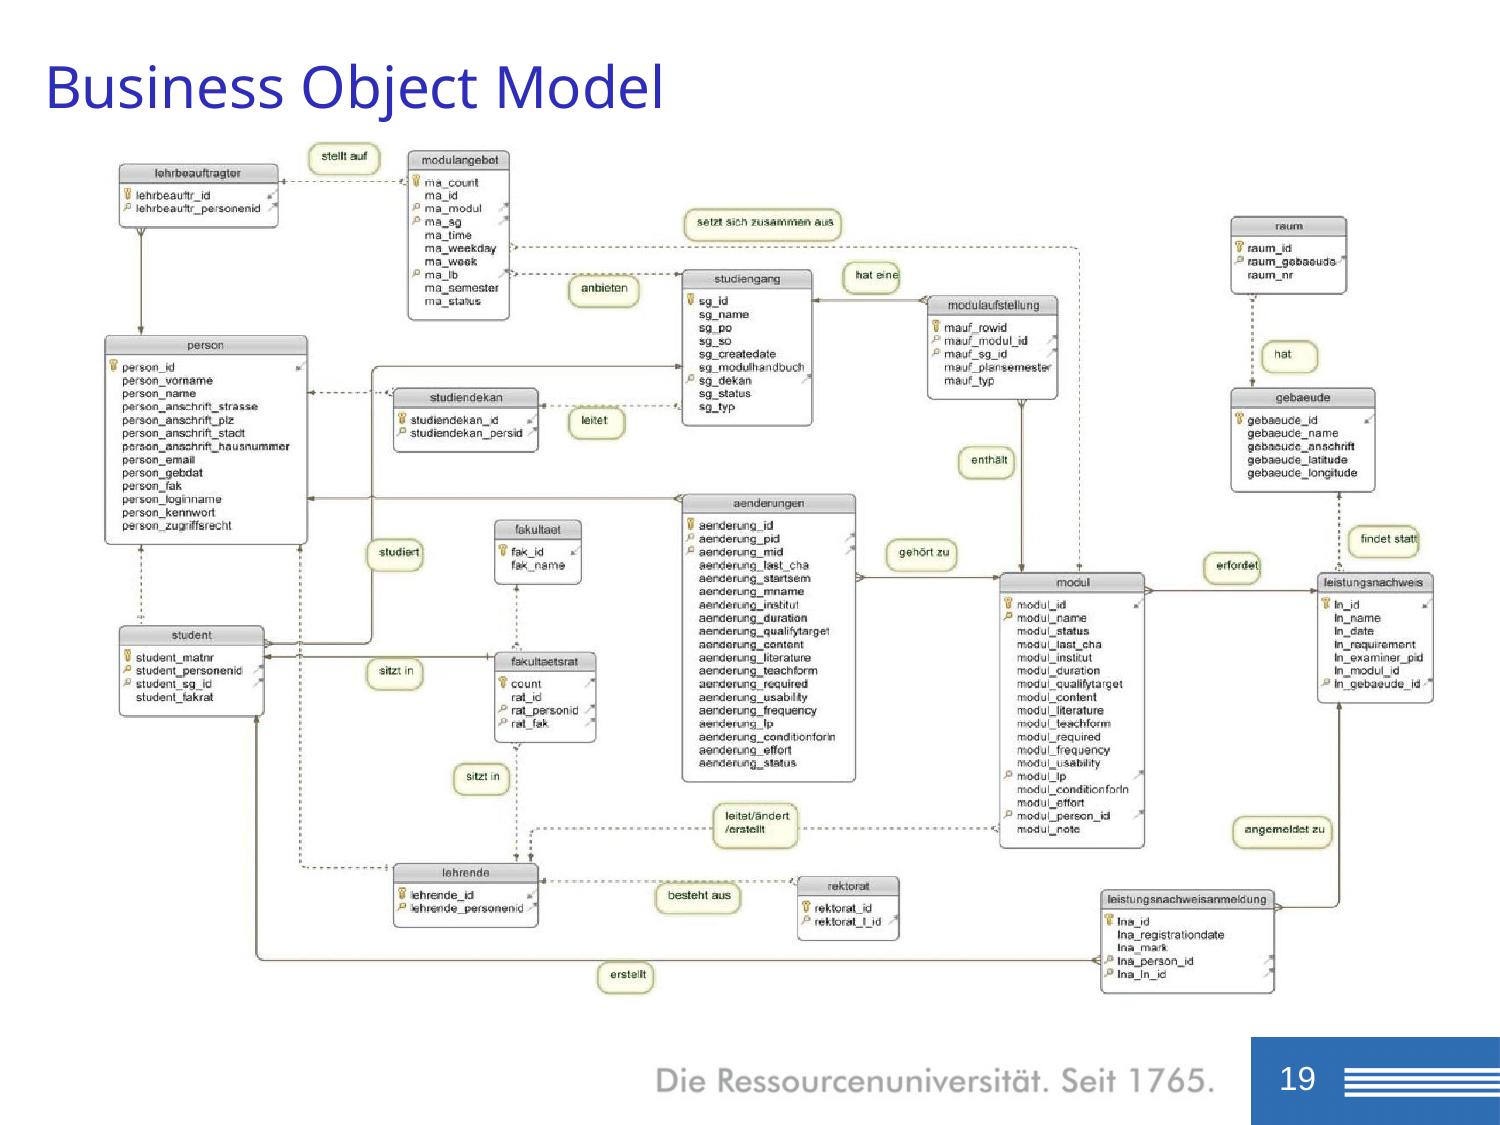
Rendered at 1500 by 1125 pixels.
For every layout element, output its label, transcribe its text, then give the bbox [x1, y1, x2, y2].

footer 19 [856, 1050, 1332, 1125]
picture [643, 1054, 856, 1106]
text_box Business Object Model [29, 42, 1223, 128]
picture [1251, 1037, 1500, 1125]
picture [100, 141, 1459, 1024]
